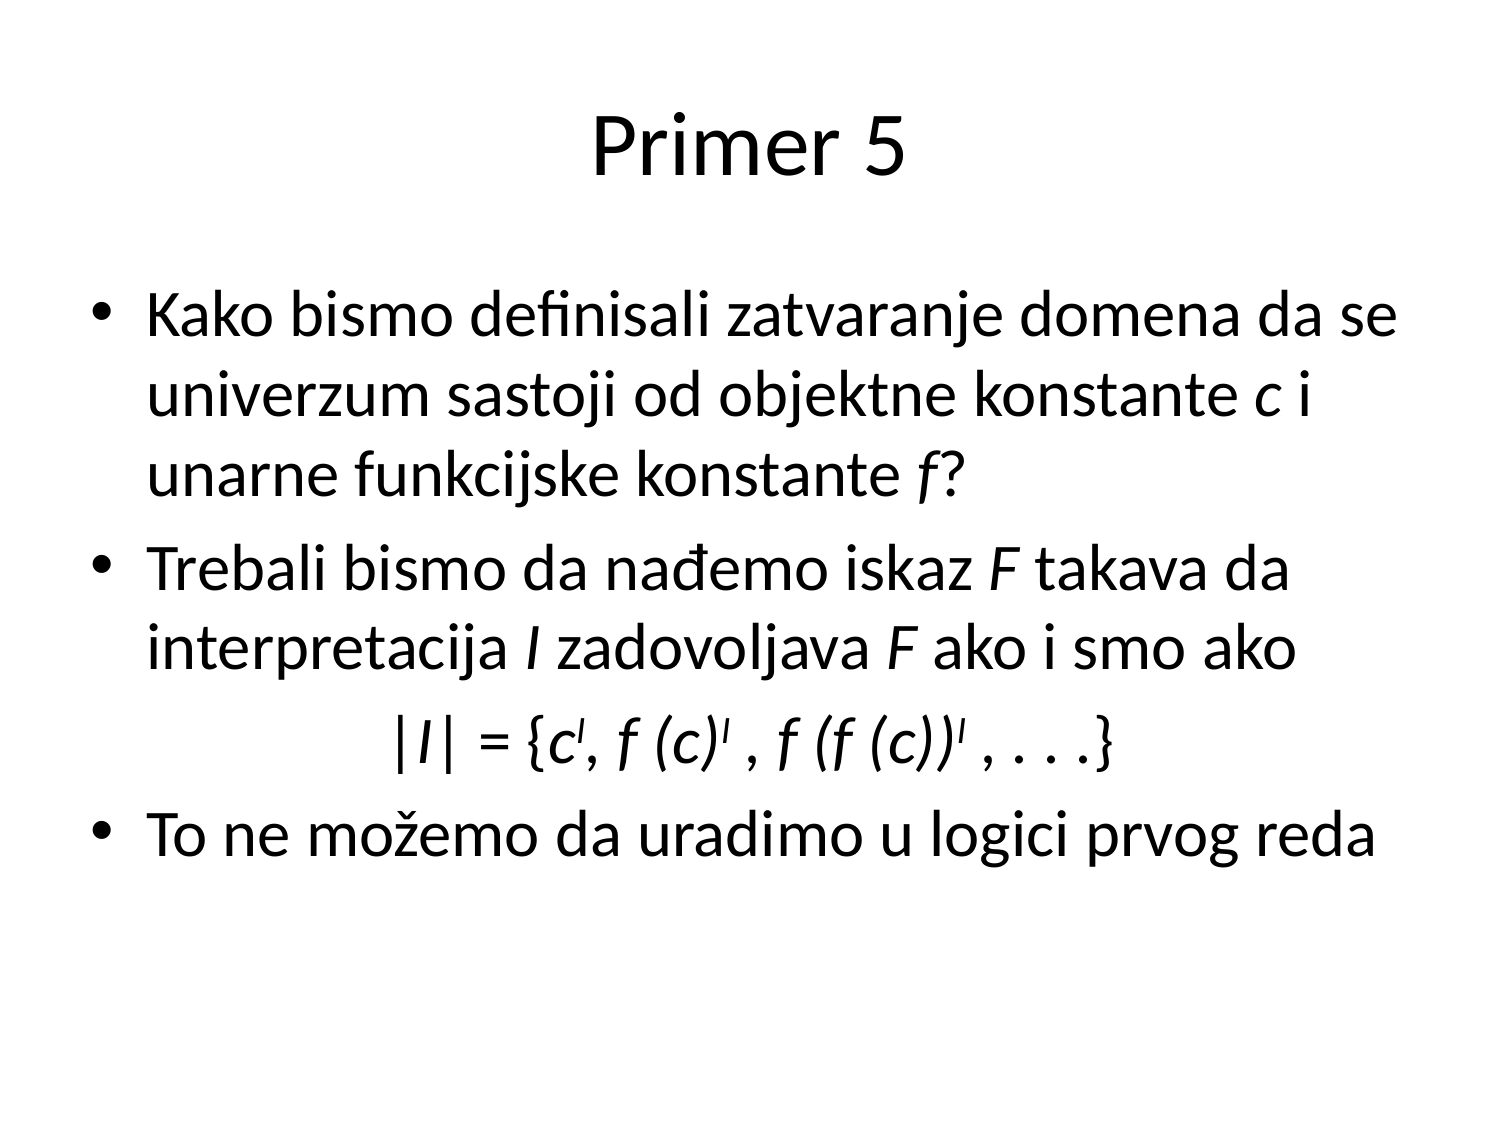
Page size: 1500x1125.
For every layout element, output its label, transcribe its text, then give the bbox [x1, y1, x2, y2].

title Primer 5 [75, 45, 1425, 233]
list Kako bismo definisali zatvaranje domena da se univerzum sastoji od objektne konstante c i unarne funkcijske konstante f? Trebali bismo da nađemo iskaz F takava da interpretacija I zadovoljava F ako i smo ako |I| = {cI, f (c)I , f (f (c))I , . . .} To ne možemo da uradimo u logici prvog reda [75, 262, 1425, 1005]
